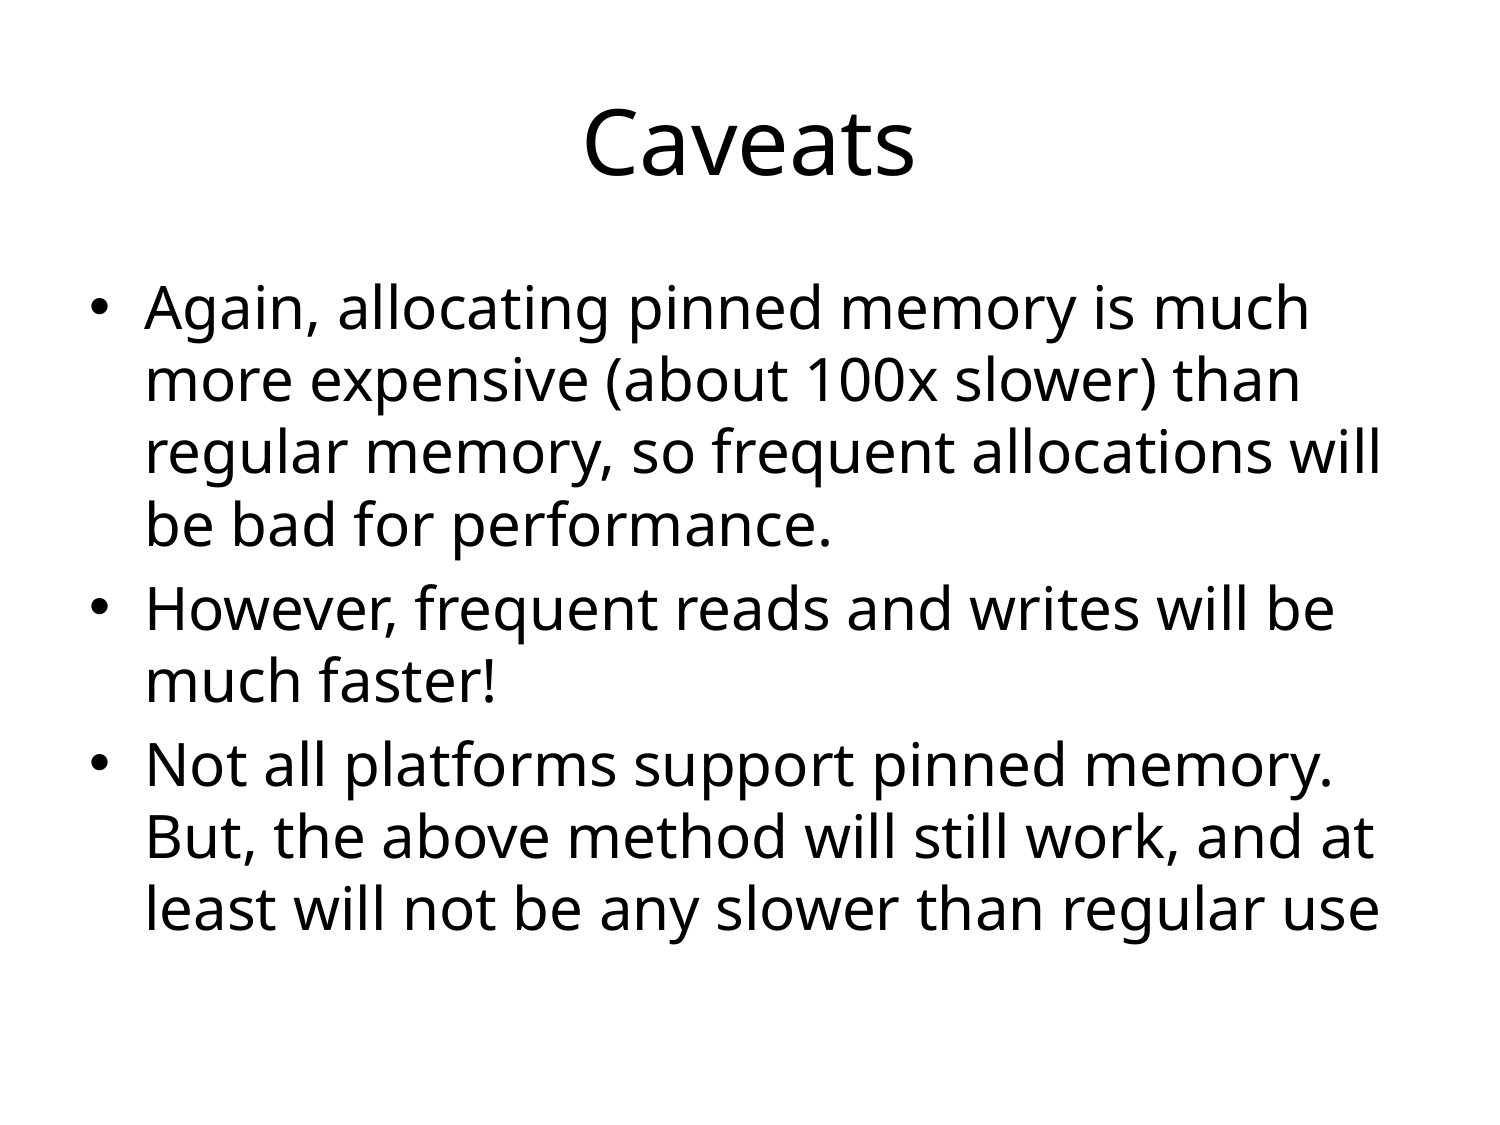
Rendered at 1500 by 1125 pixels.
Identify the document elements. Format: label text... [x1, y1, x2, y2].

text_box Again, allocating pinned memory is much more expensive (about 100x slower) than regular memory, so frequent allocations will be bad for performance. However, frequent reads and writes will be much faster! Not all platforms support pinned memory. But, the above method will still work, and at least will not be any slower than regular use [74, 262, 1425, 1005]
text_box Caveats [74, 45, 1425, 233]
